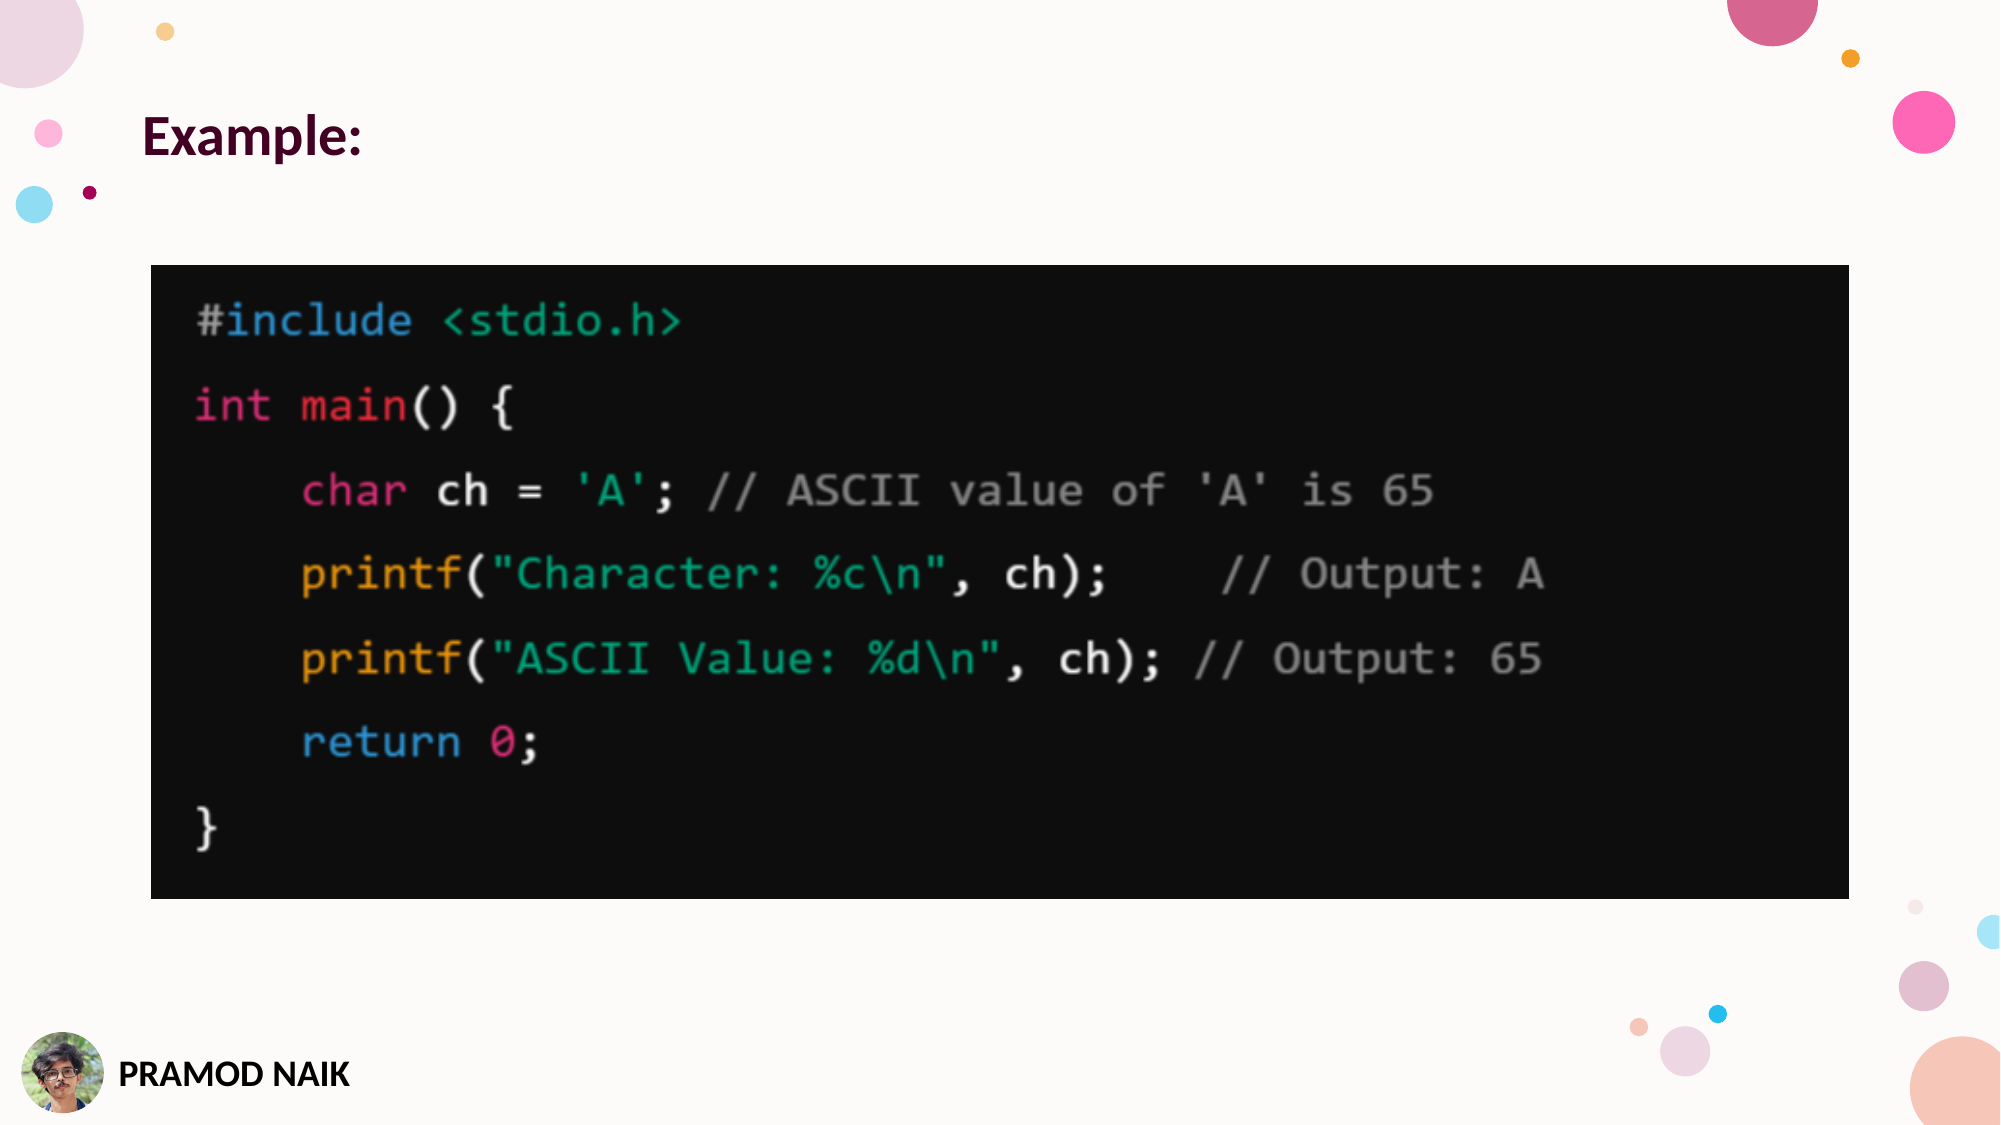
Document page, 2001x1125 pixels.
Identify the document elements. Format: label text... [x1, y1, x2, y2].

picture [151, 265, 1849, 899]
list Example: [127, 97, 1877, 1014]
picture [21, 1031, 104, 1114]
